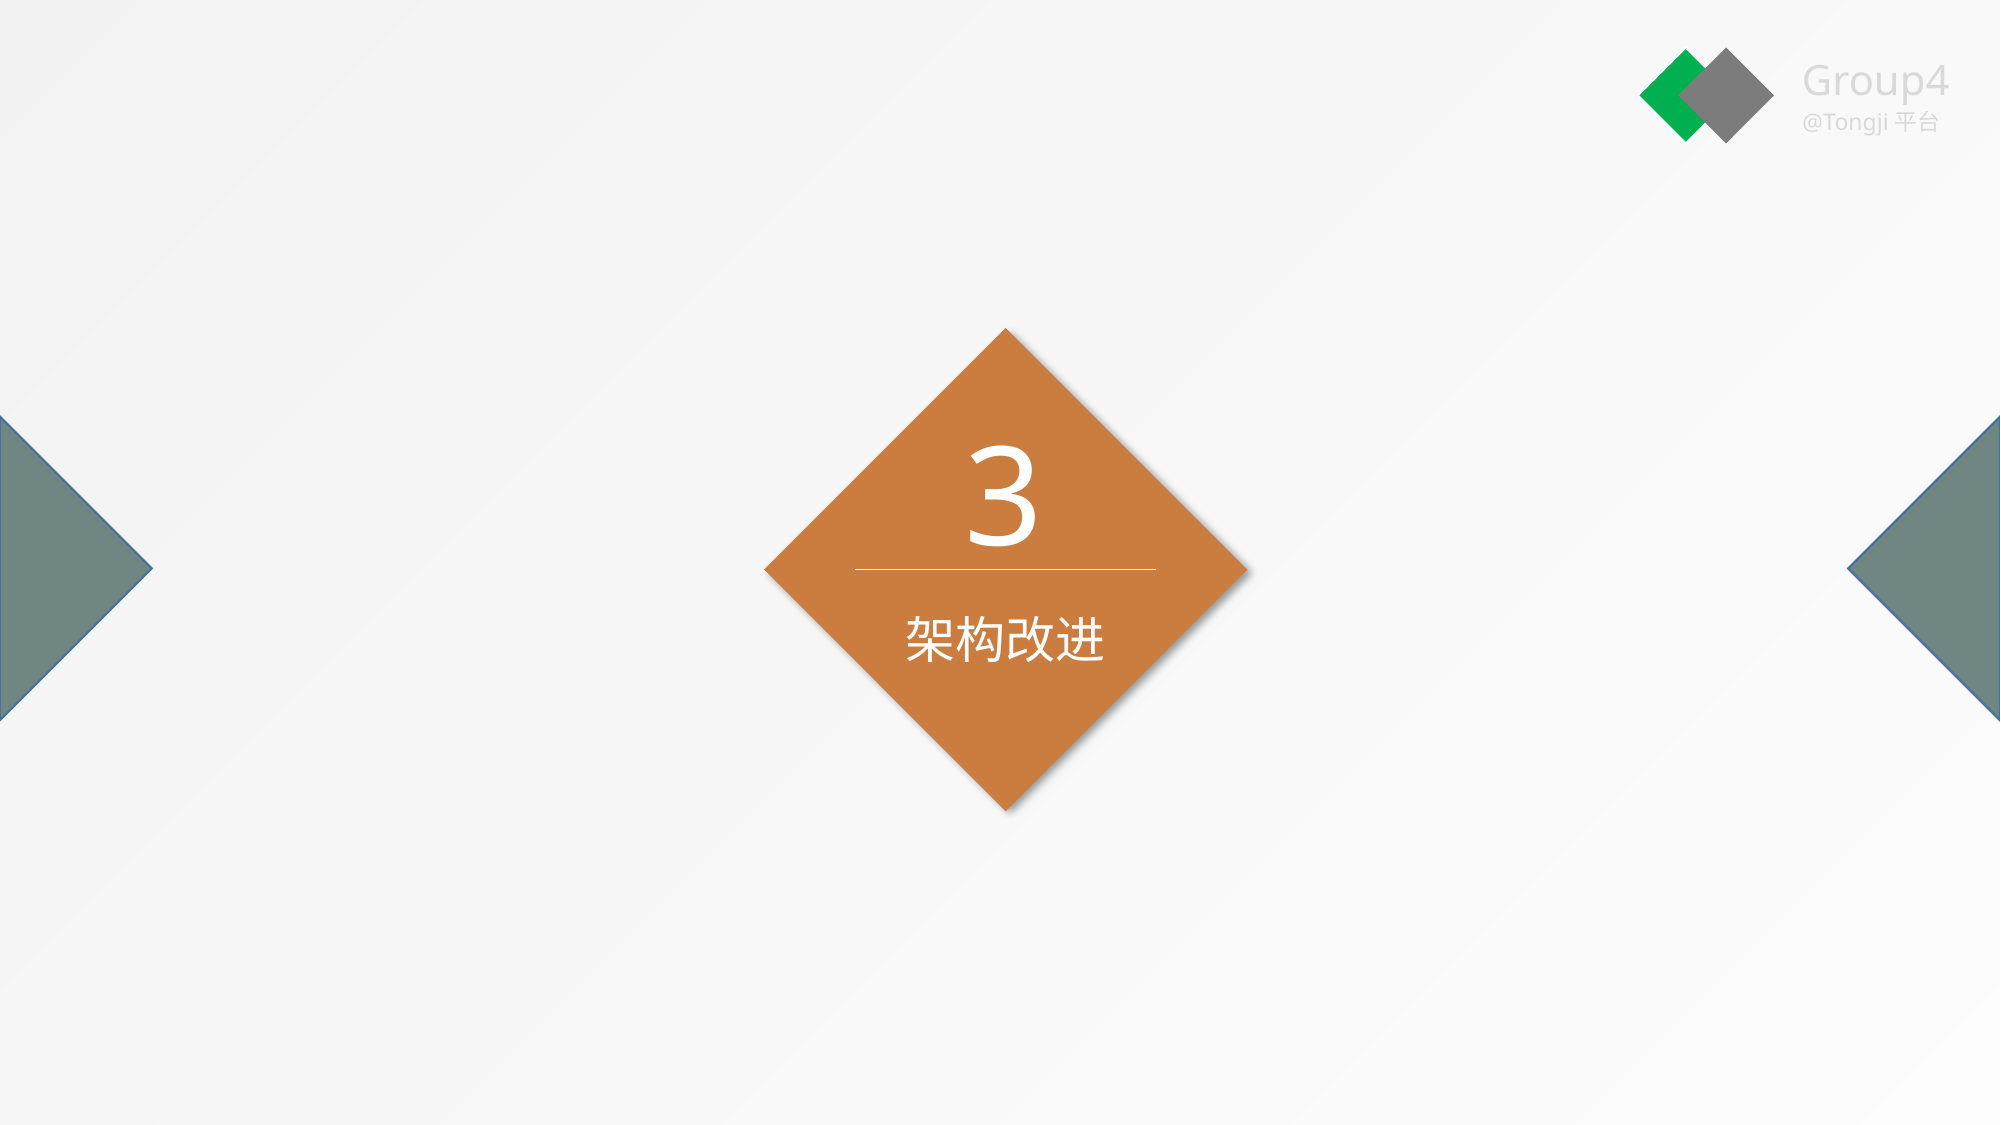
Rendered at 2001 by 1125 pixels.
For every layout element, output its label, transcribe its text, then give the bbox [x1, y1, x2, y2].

text_box 3 [949, 400, 1058, 569]
text_box 3 [949, 570, 1058, 580]
text_box [0, 415, 154, 722]
text_box [762, 326, 1249, 813]
text_box 架构改进 [890, 600, 1121, 676]
text_box [1846, 415, 2000, 722]
